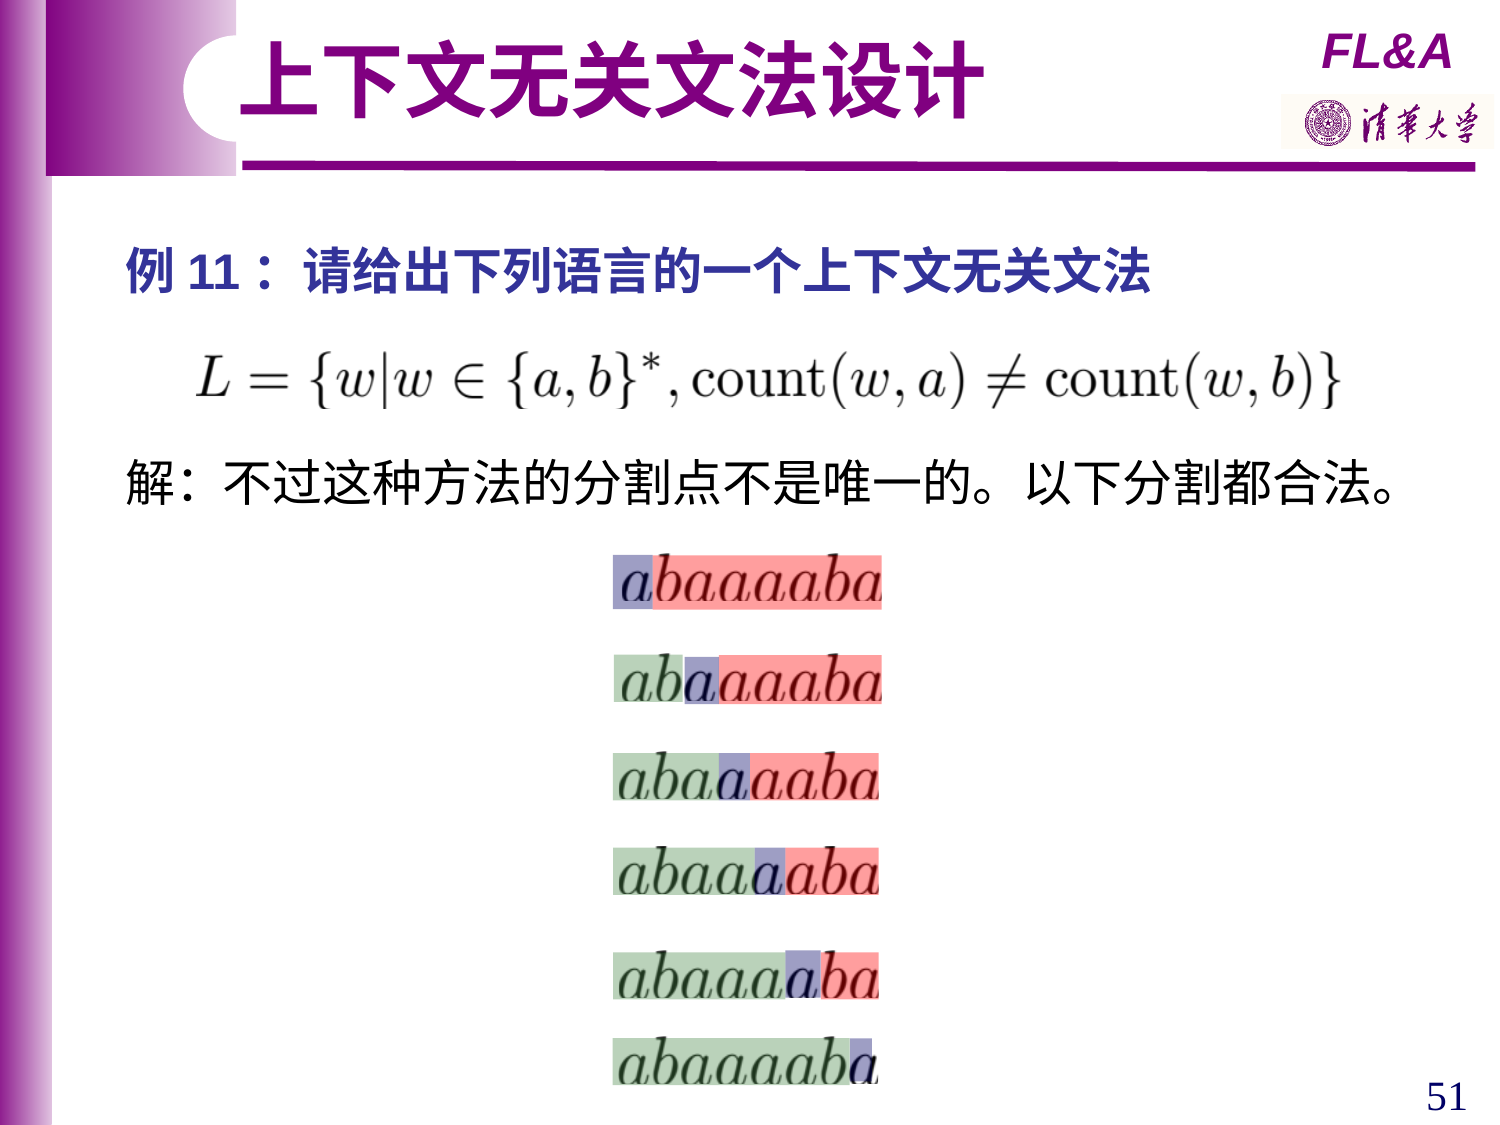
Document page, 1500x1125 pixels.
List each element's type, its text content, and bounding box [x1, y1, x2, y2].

text_box 不过这种方法的分割点不是唯一的。以下分割都合法。 [207, 444, 1447, 519]
picture [1281, 94, 1495, 149]
text_box 51 [1411, 1061, 1500, 1125]
text_box 上下文无关文法设计 [143, 32, 1081, 137]
text_box 例11：请给出下列语言的一个上下文无关文法 [110, 231, 1500, 377]
picture [195, 350, 1341, 409]
text_box 解： [110, 444, 443, 520]
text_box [612, 553, 883, 1086]
